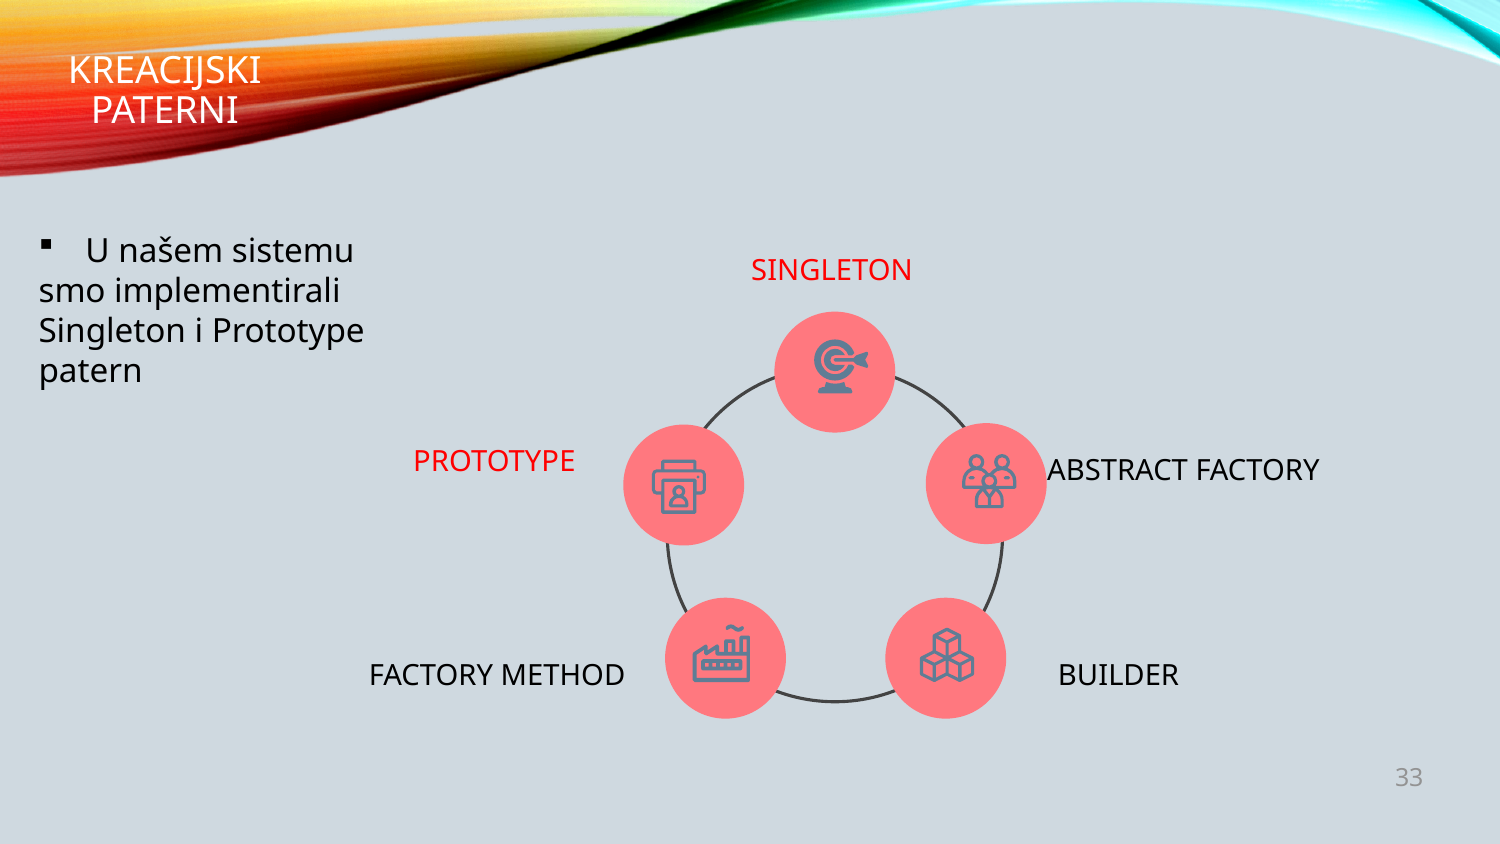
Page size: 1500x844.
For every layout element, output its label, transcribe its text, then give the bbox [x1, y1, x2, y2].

text_box BUILDER [962, 640, 1275, 732]
picture [0, 0, 1500, 178]
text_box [623, 311, 1047, 719]
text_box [961, 453, 1017, 509]
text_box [692, 624, 751, 683]
text_box PROTOTYPE [338, 427, 623, 519]
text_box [813, 339, 869, 394]
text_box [651, 459, 707, 515]
title Kreacijski paterni [0, 99, 332, 148]
text_box ABSTRACT FACTORY [1047, 435, 1351, 527]
text_box U našem sistemu smo implementirali Singleton i Prototype patern [23, 221, 389, 397]
text_box FACTORY METHOD [344, 641, 658, 733]
text_box SINGLETON [675, 236, 989, 311]
slide_number 33 [1380, 745, 1450, 811]
